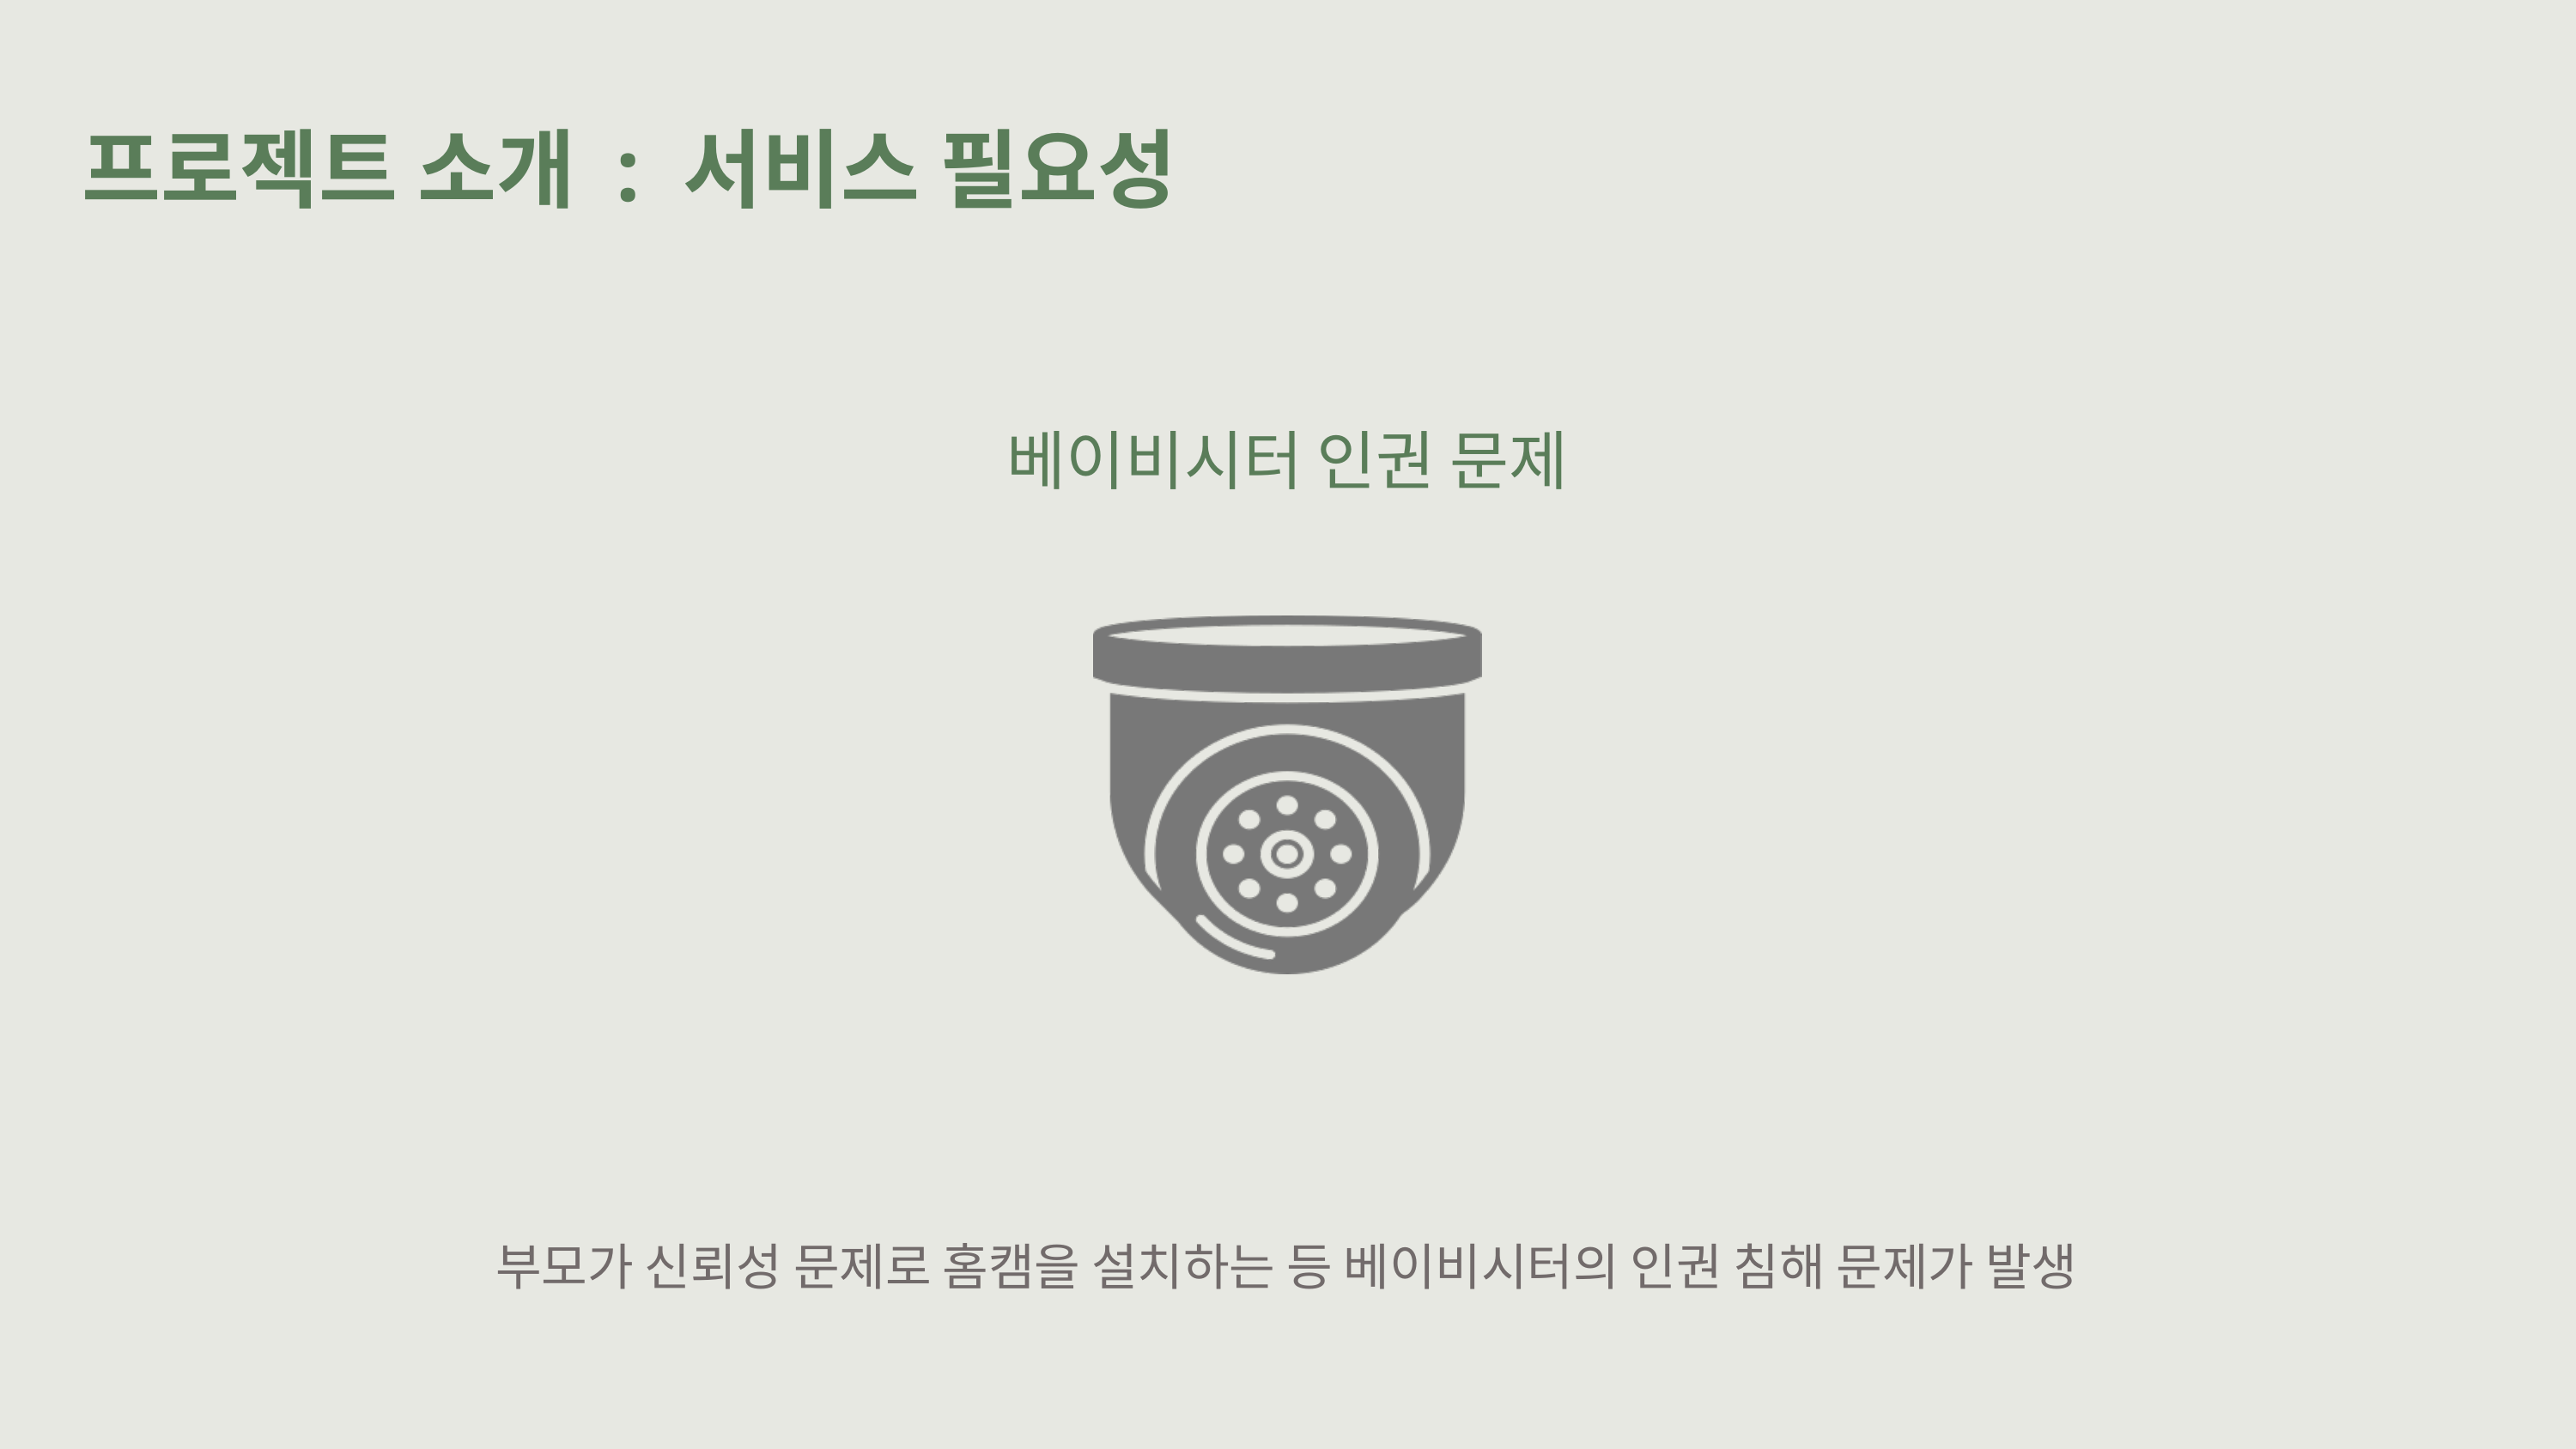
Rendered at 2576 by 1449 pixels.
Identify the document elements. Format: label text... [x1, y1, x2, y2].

picture [1093, 615, 1483, 975]
text_box 베이비시터 인권 문제 [680, 413, 1896, 504]
text_box 부모가 신뢰성 문제로 홈캠을 설치하는 등 베이비시터의 인권 침해 문제가 발생 [0, 1228, 2576, 1302]
text_box 프로젝트 소개 : 서비스 필요성 [69, 109, 2444, 226]
